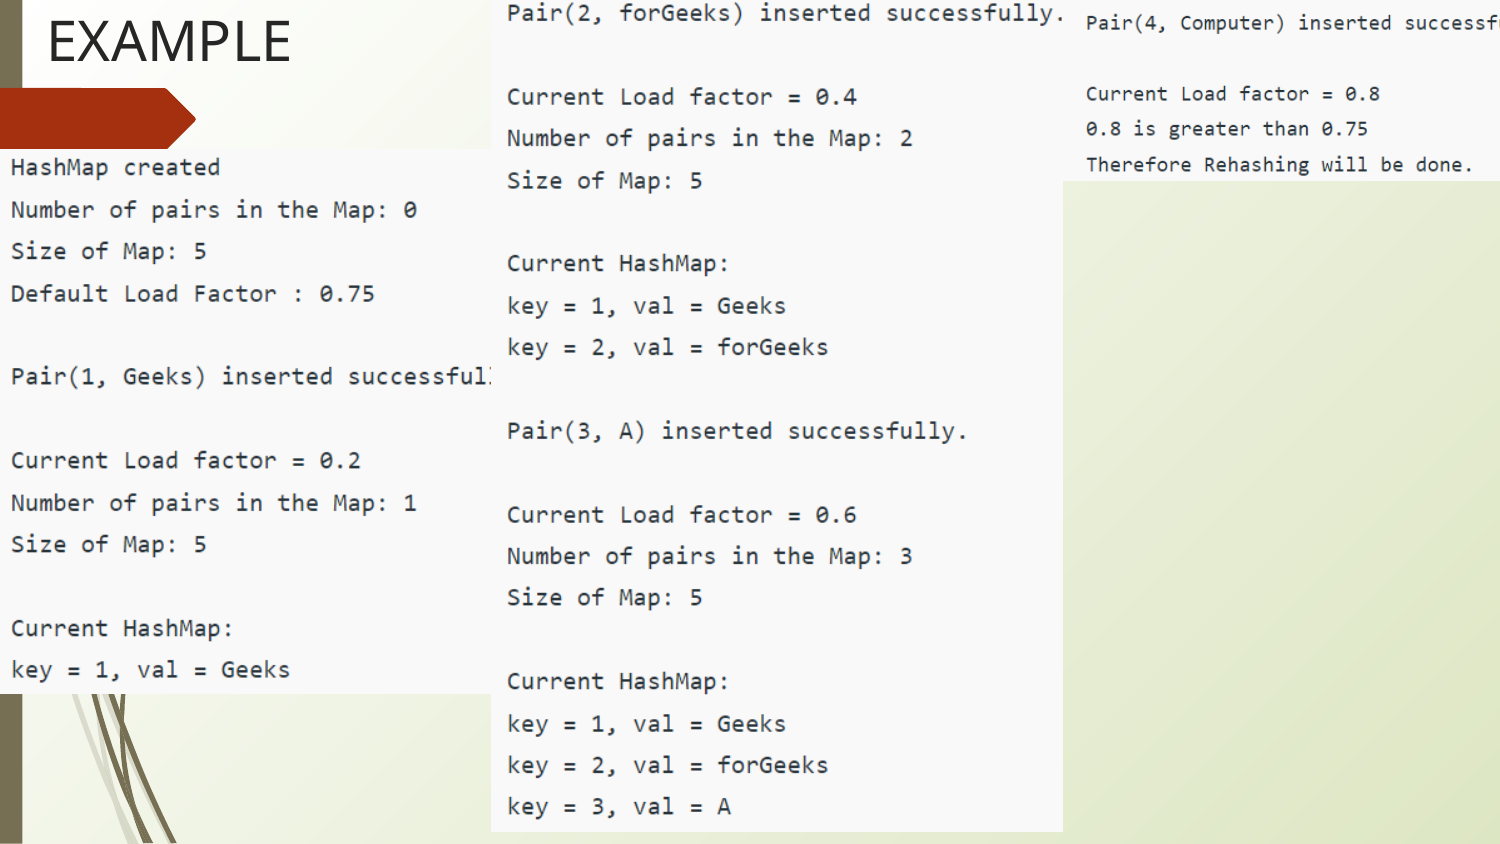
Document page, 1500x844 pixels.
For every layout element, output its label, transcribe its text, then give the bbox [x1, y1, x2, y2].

title EXAMPLE [35, 0, 485, 148]
picture [0, 0, 1500, 832]
